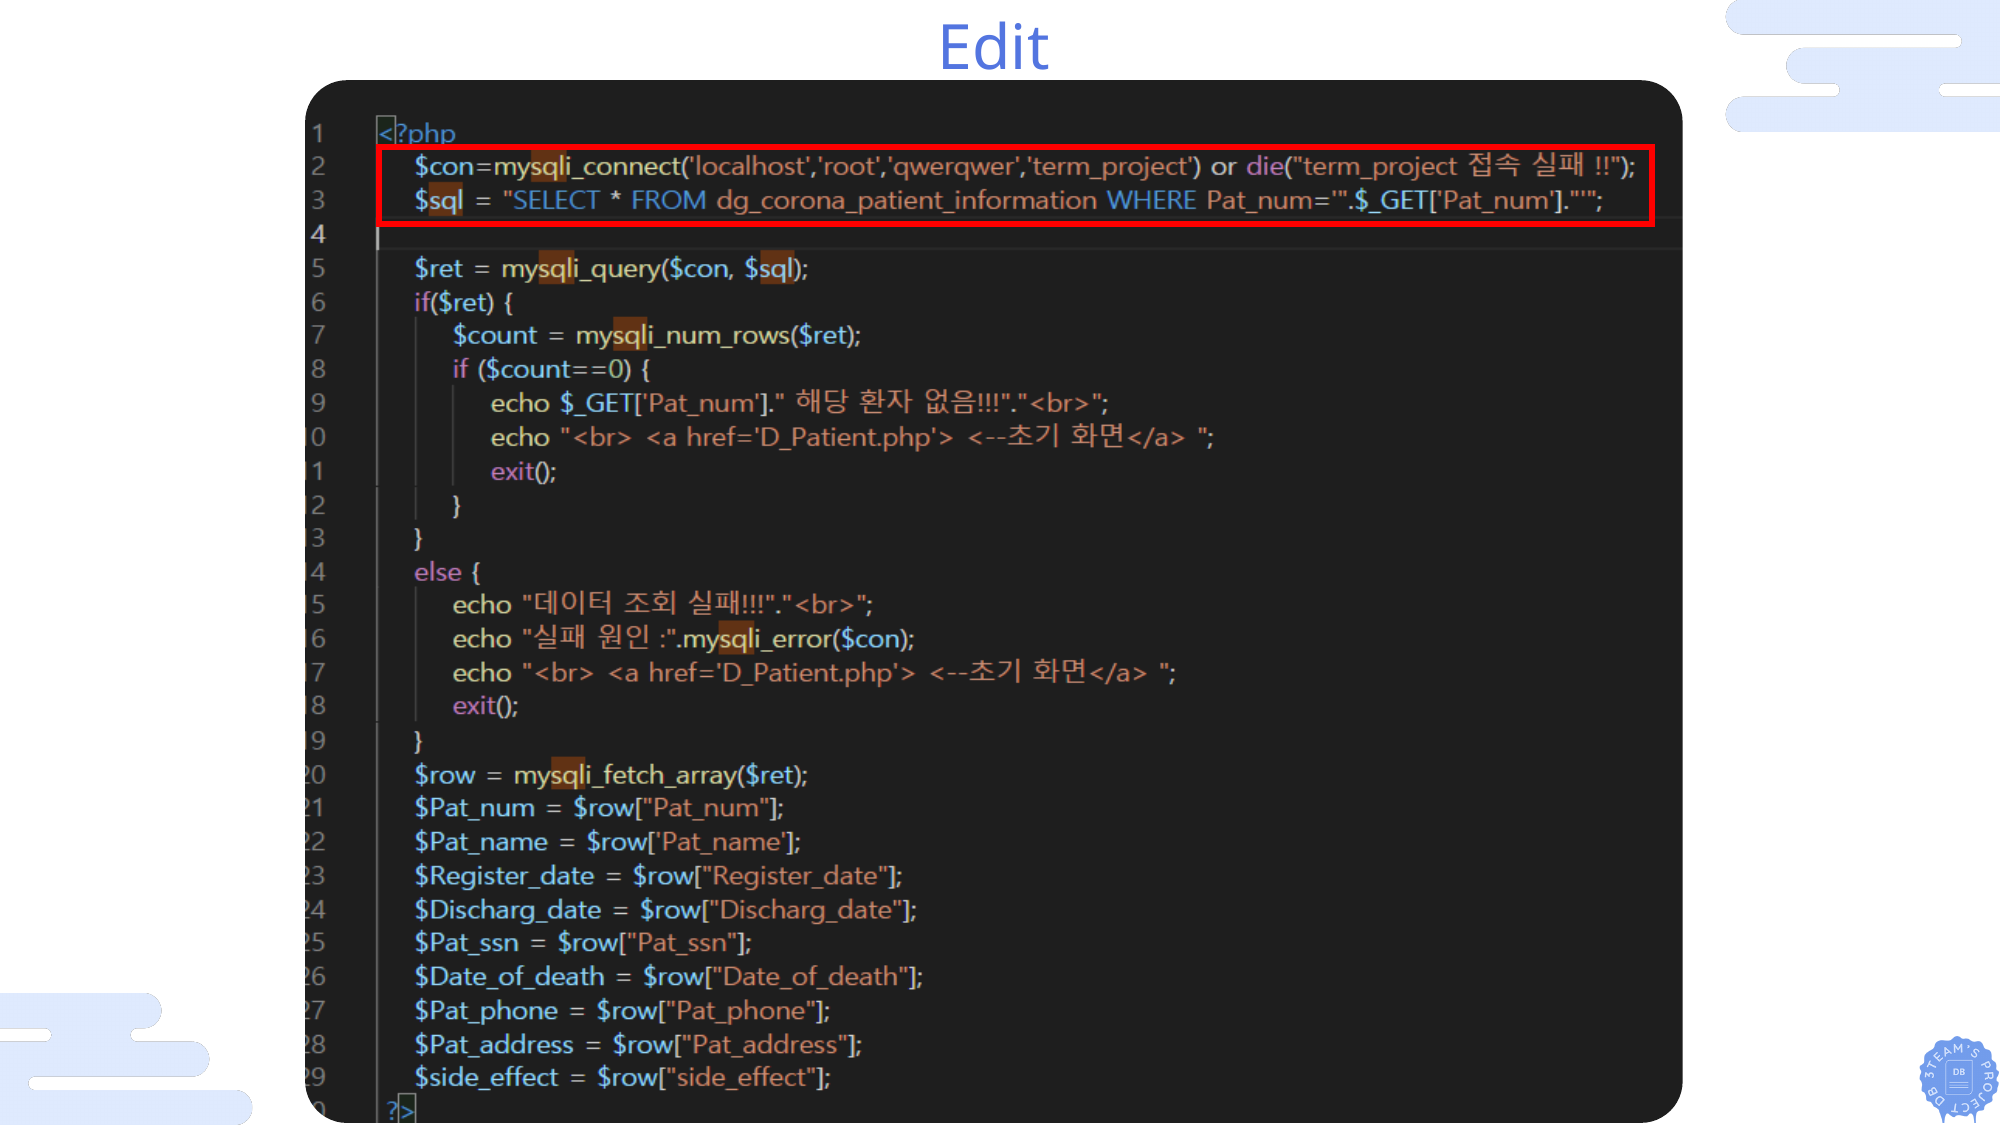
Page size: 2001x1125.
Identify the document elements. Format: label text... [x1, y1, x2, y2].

picture [1914, 1033, 2000, 1123]
picture [305, 80, 1683, 1123]
text_box Edit [0, 0, 1988, 90]
picture [1725, 0, 2000, 132]
picture [0, 993, 253, 1125]
